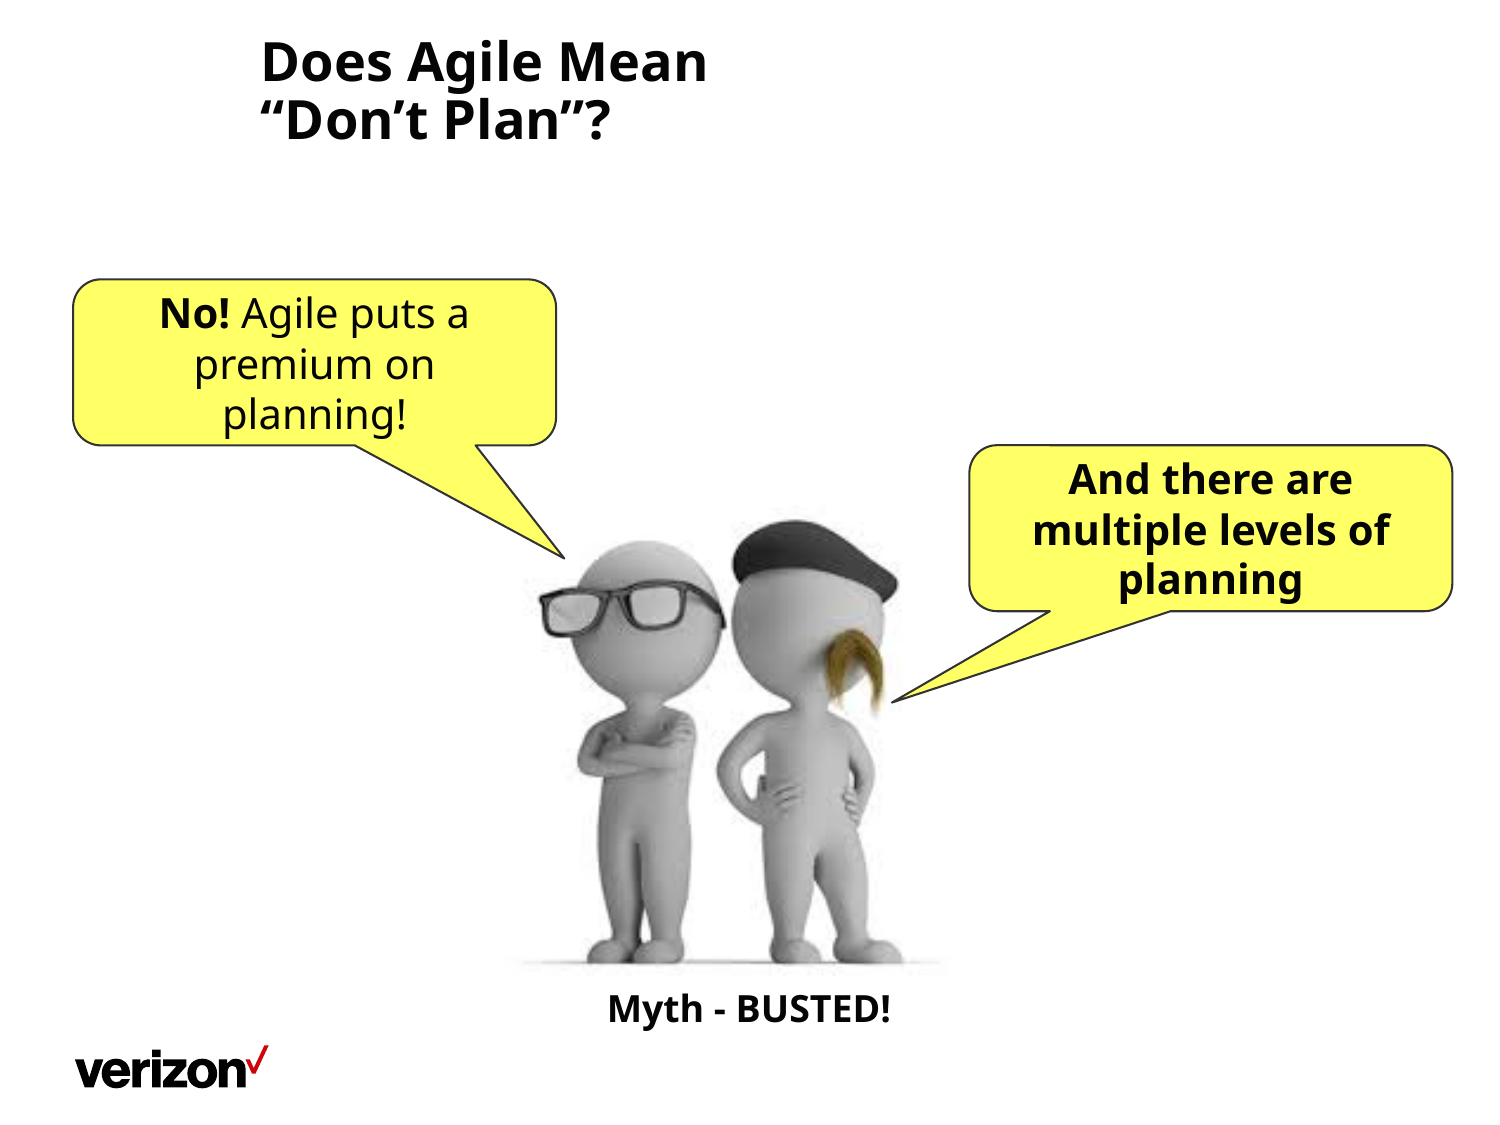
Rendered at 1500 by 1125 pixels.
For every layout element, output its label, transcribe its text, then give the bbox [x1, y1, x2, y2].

text_box Myth - BUSTED! [484, 978, 1014, 1038]
text_box No! Agile puts a premium on planning! [72, 278, 558, 517]
title Does Agile Mean “Don’t Plan”? [260, 34, 1453, 181]
text_box And there are multiple levels of planning [967, 444, 1454, 680]
picture [485, 446, 967, 1033]
